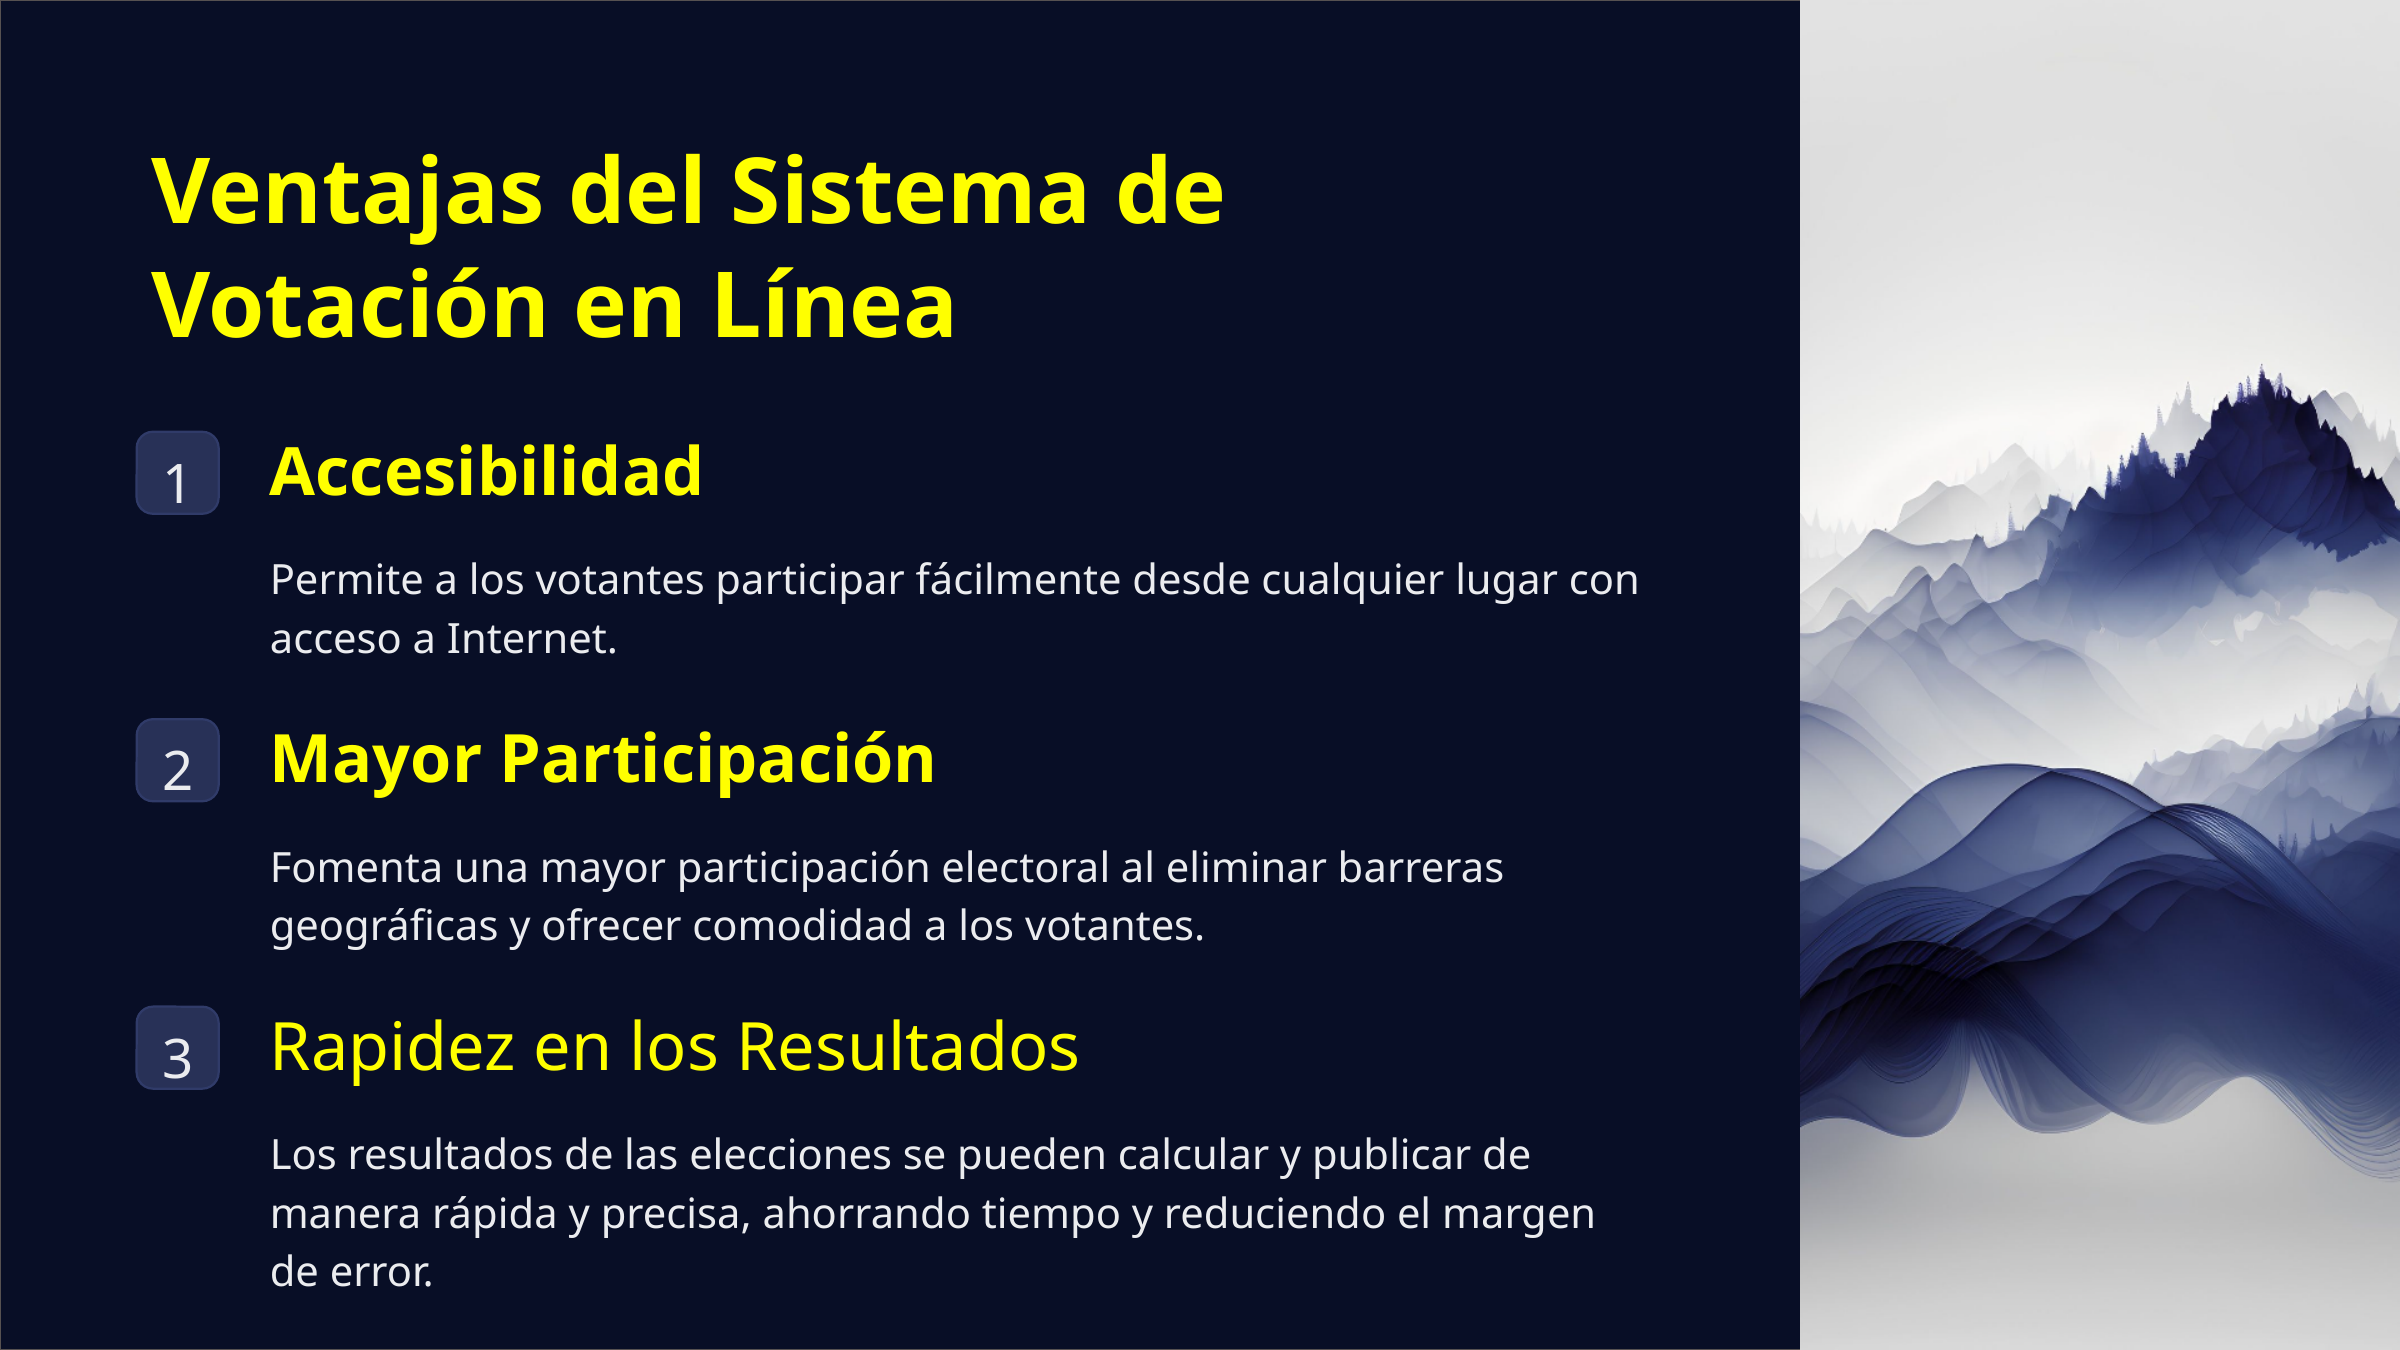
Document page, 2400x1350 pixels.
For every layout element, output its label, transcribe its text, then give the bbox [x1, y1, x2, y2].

text_box Permite a los votantes participar fácilmente desde cualquier lugar con acceso a Internet. [255, 537, 1664, 655]
text_box 2 [160, 726, 195, 795]
text_box Mayor Participación [255, 731, 696, 789]
text_box 1 [165, 438, 191, 507]
text_box [0, 0, 1799, 1350]
text_box Rapidez en los Resultados [255, 1019, 812, 1076]
picture [1799, 0, 2400, 1350]
text_box [136, 1006, 219, 1089]
text_box [136, 431, 219, 514]
text_box [136, 719, 219, 802]
text_box Los resultados de las elecciones se pueden calcular y publicar de manera rápida y precisa, ahorrando tiempo y reduciendo el margen de error. [255, 1112, 1664, 1230]
text_box Ventajas del Sistema de Votación en Línea [136, 120, 1664, 349]
text_box 3 [162, 1013, 193, 1082]
text_box Accesibilidad [255, 444, 620, 502]
text_box Fomenta una mayor participación electoral al eliminar barreras geográficas y ofrecer comodidad a los votantes. [255, 825, 1664, 942]
